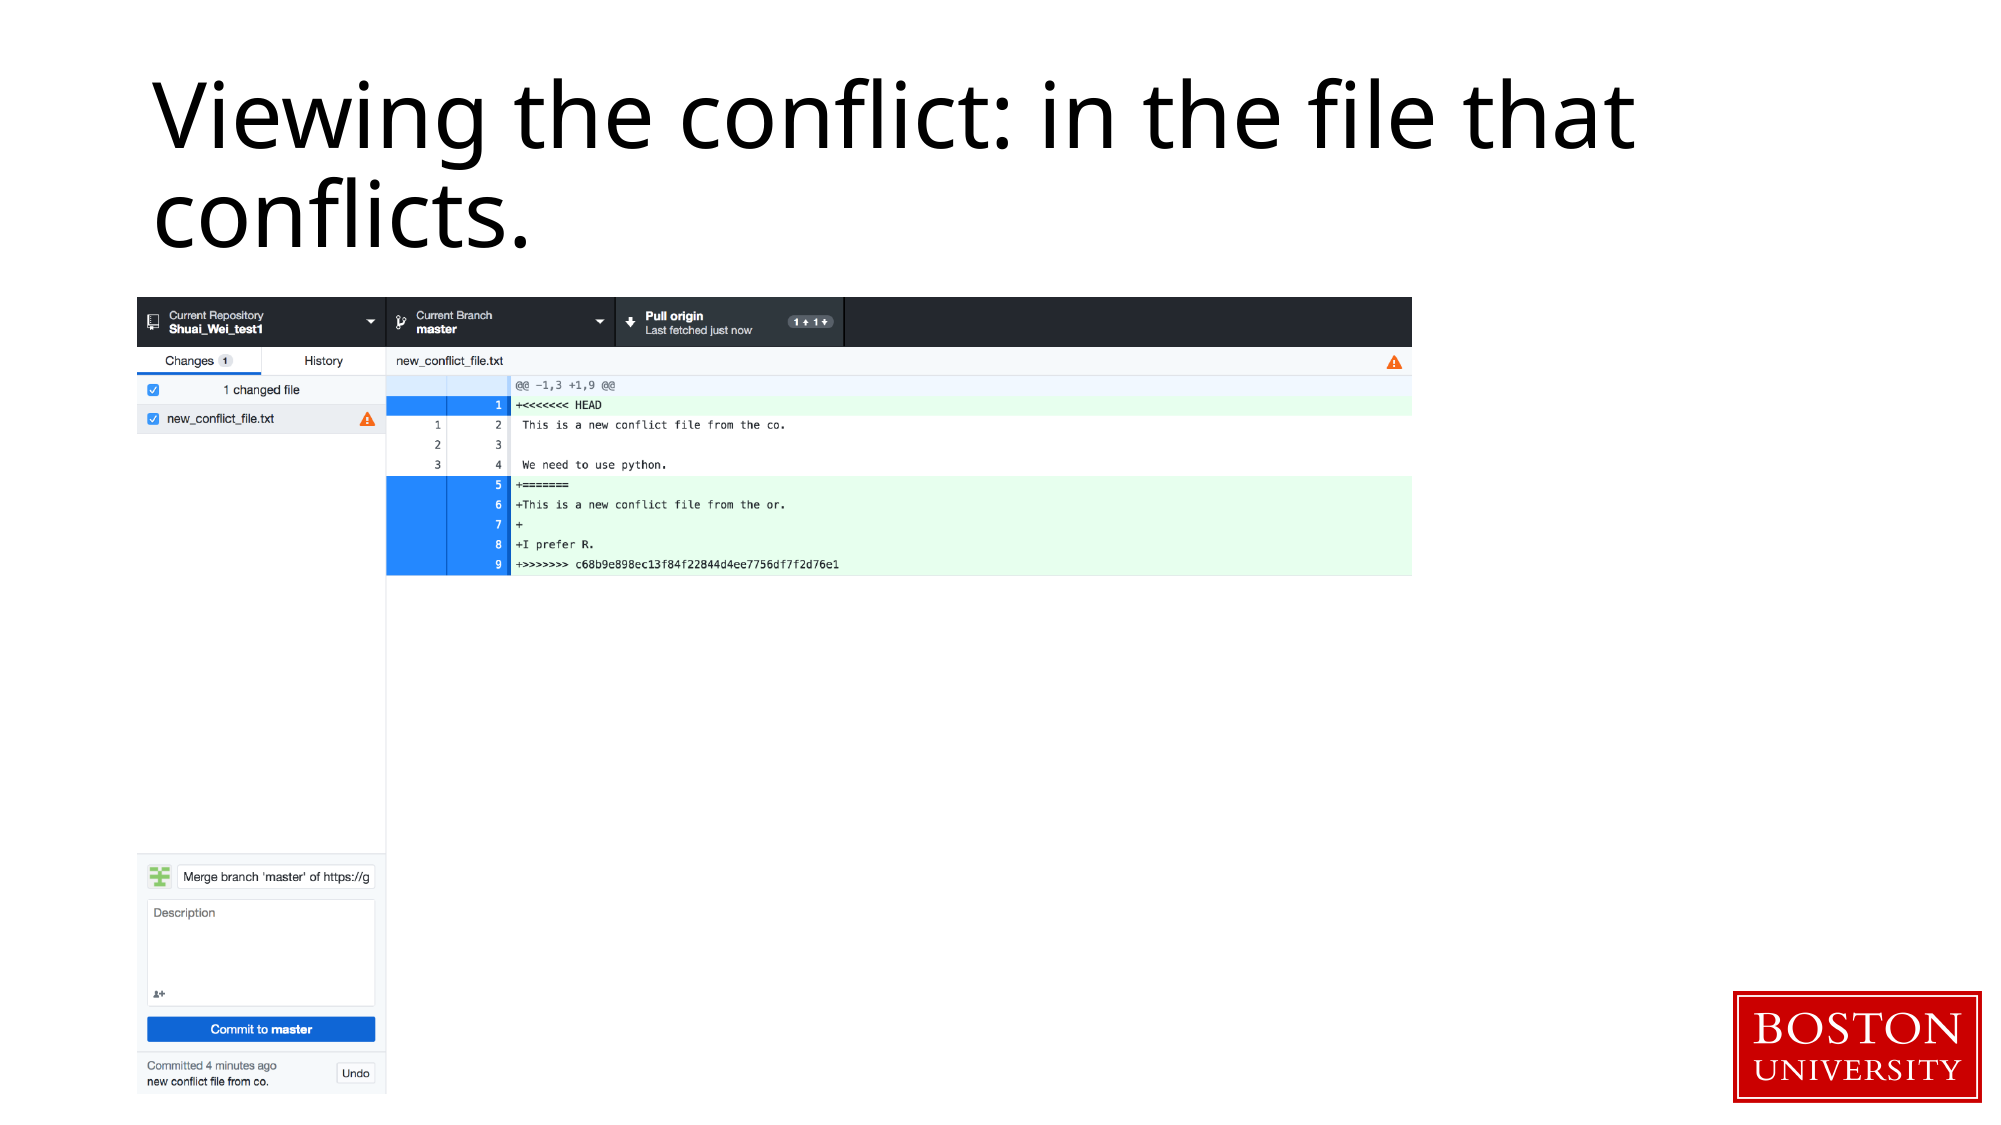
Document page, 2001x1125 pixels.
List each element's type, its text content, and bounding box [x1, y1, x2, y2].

picture [1733, 991, 1982, 1103]
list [137, 297, 1412, 1094]
title Viewing the conflict: in the file that conflicts. [137, 59, 1863, 278]
